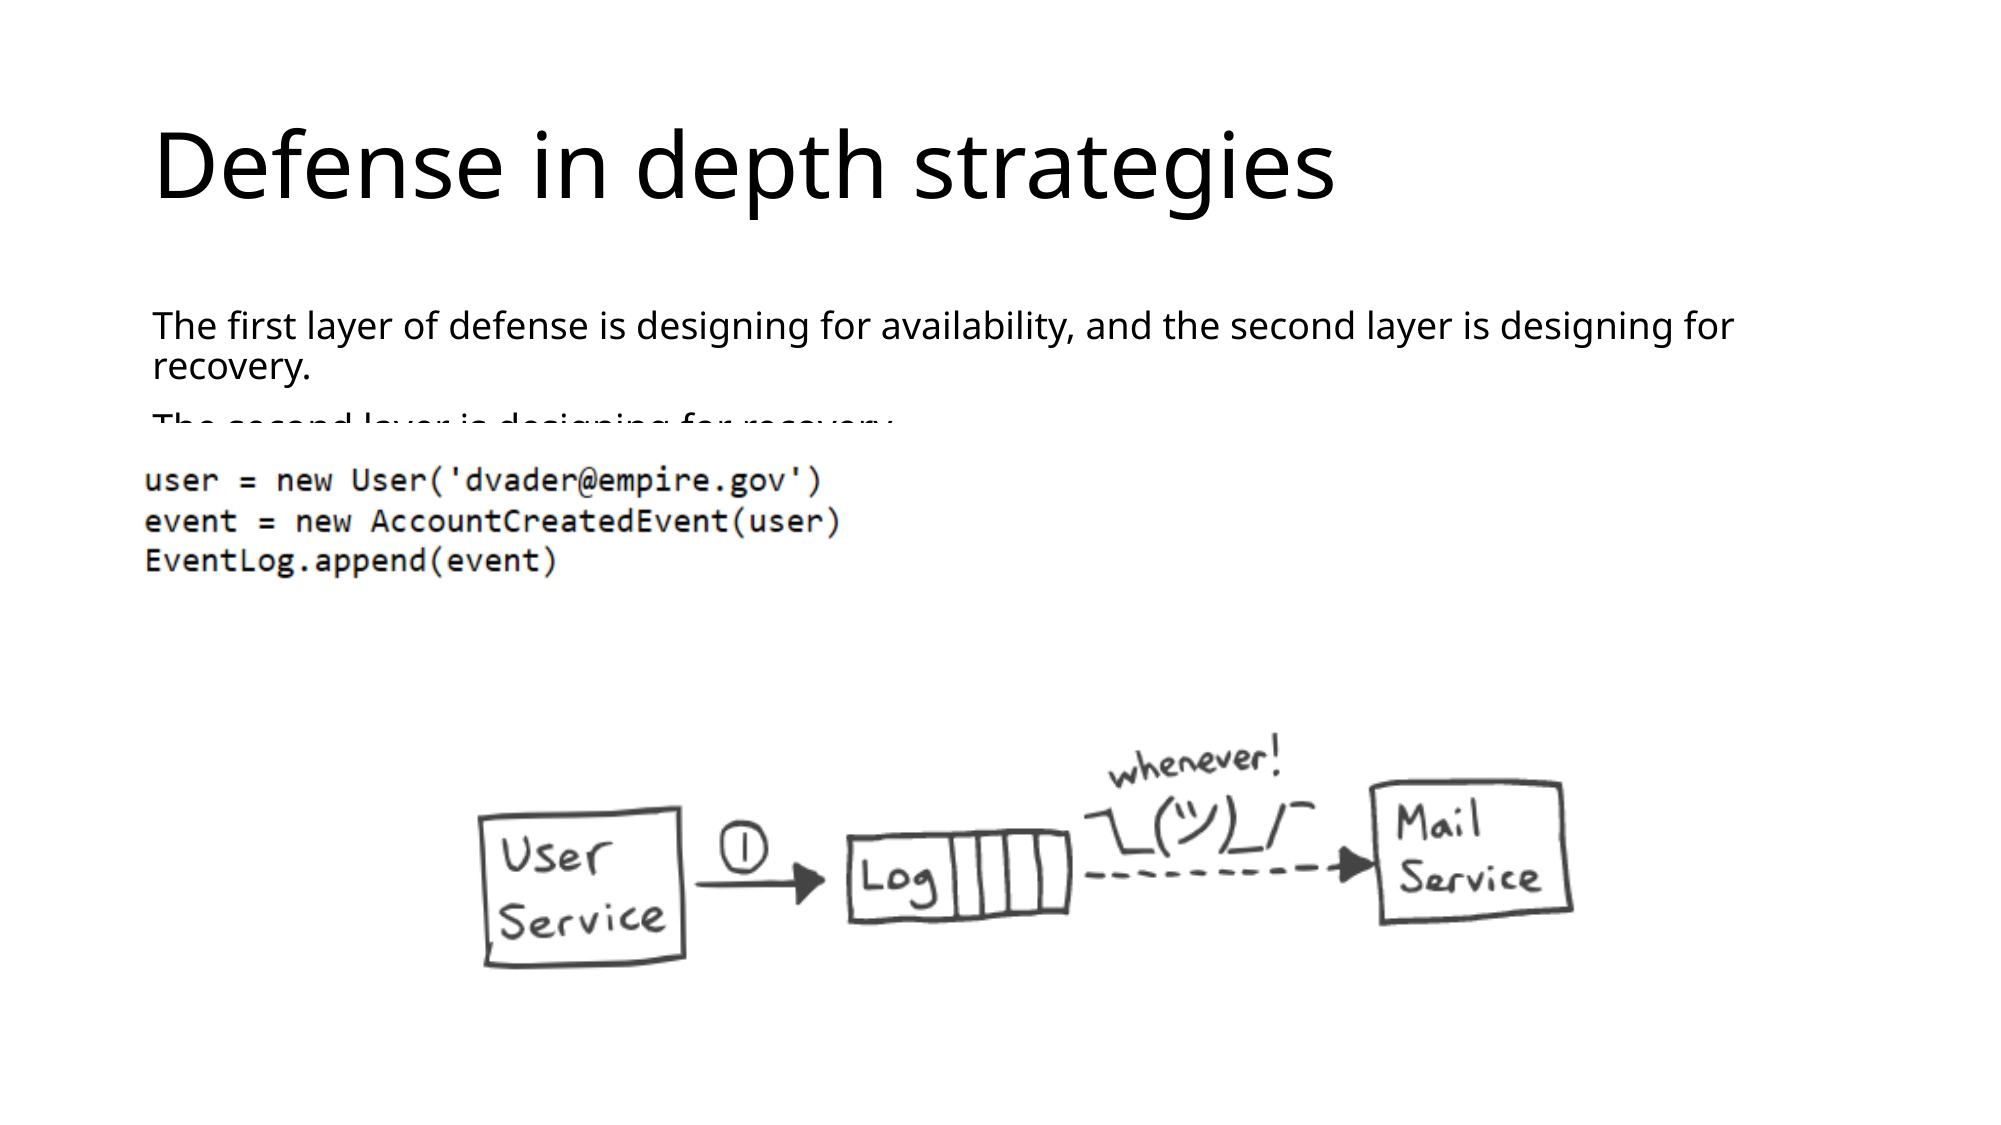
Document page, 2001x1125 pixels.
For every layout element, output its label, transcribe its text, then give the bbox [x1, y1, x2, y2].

picture [112, 423, 983, 616]
title Defense in depth strategies [137, 59, 1863, 278]
list The first layer of defense is designing for availability, and the second layer is designing for recovery. The second layer is designing for recovery. [137, 299, 1863, 1014]
picture [406, 661, 1666, 999]
